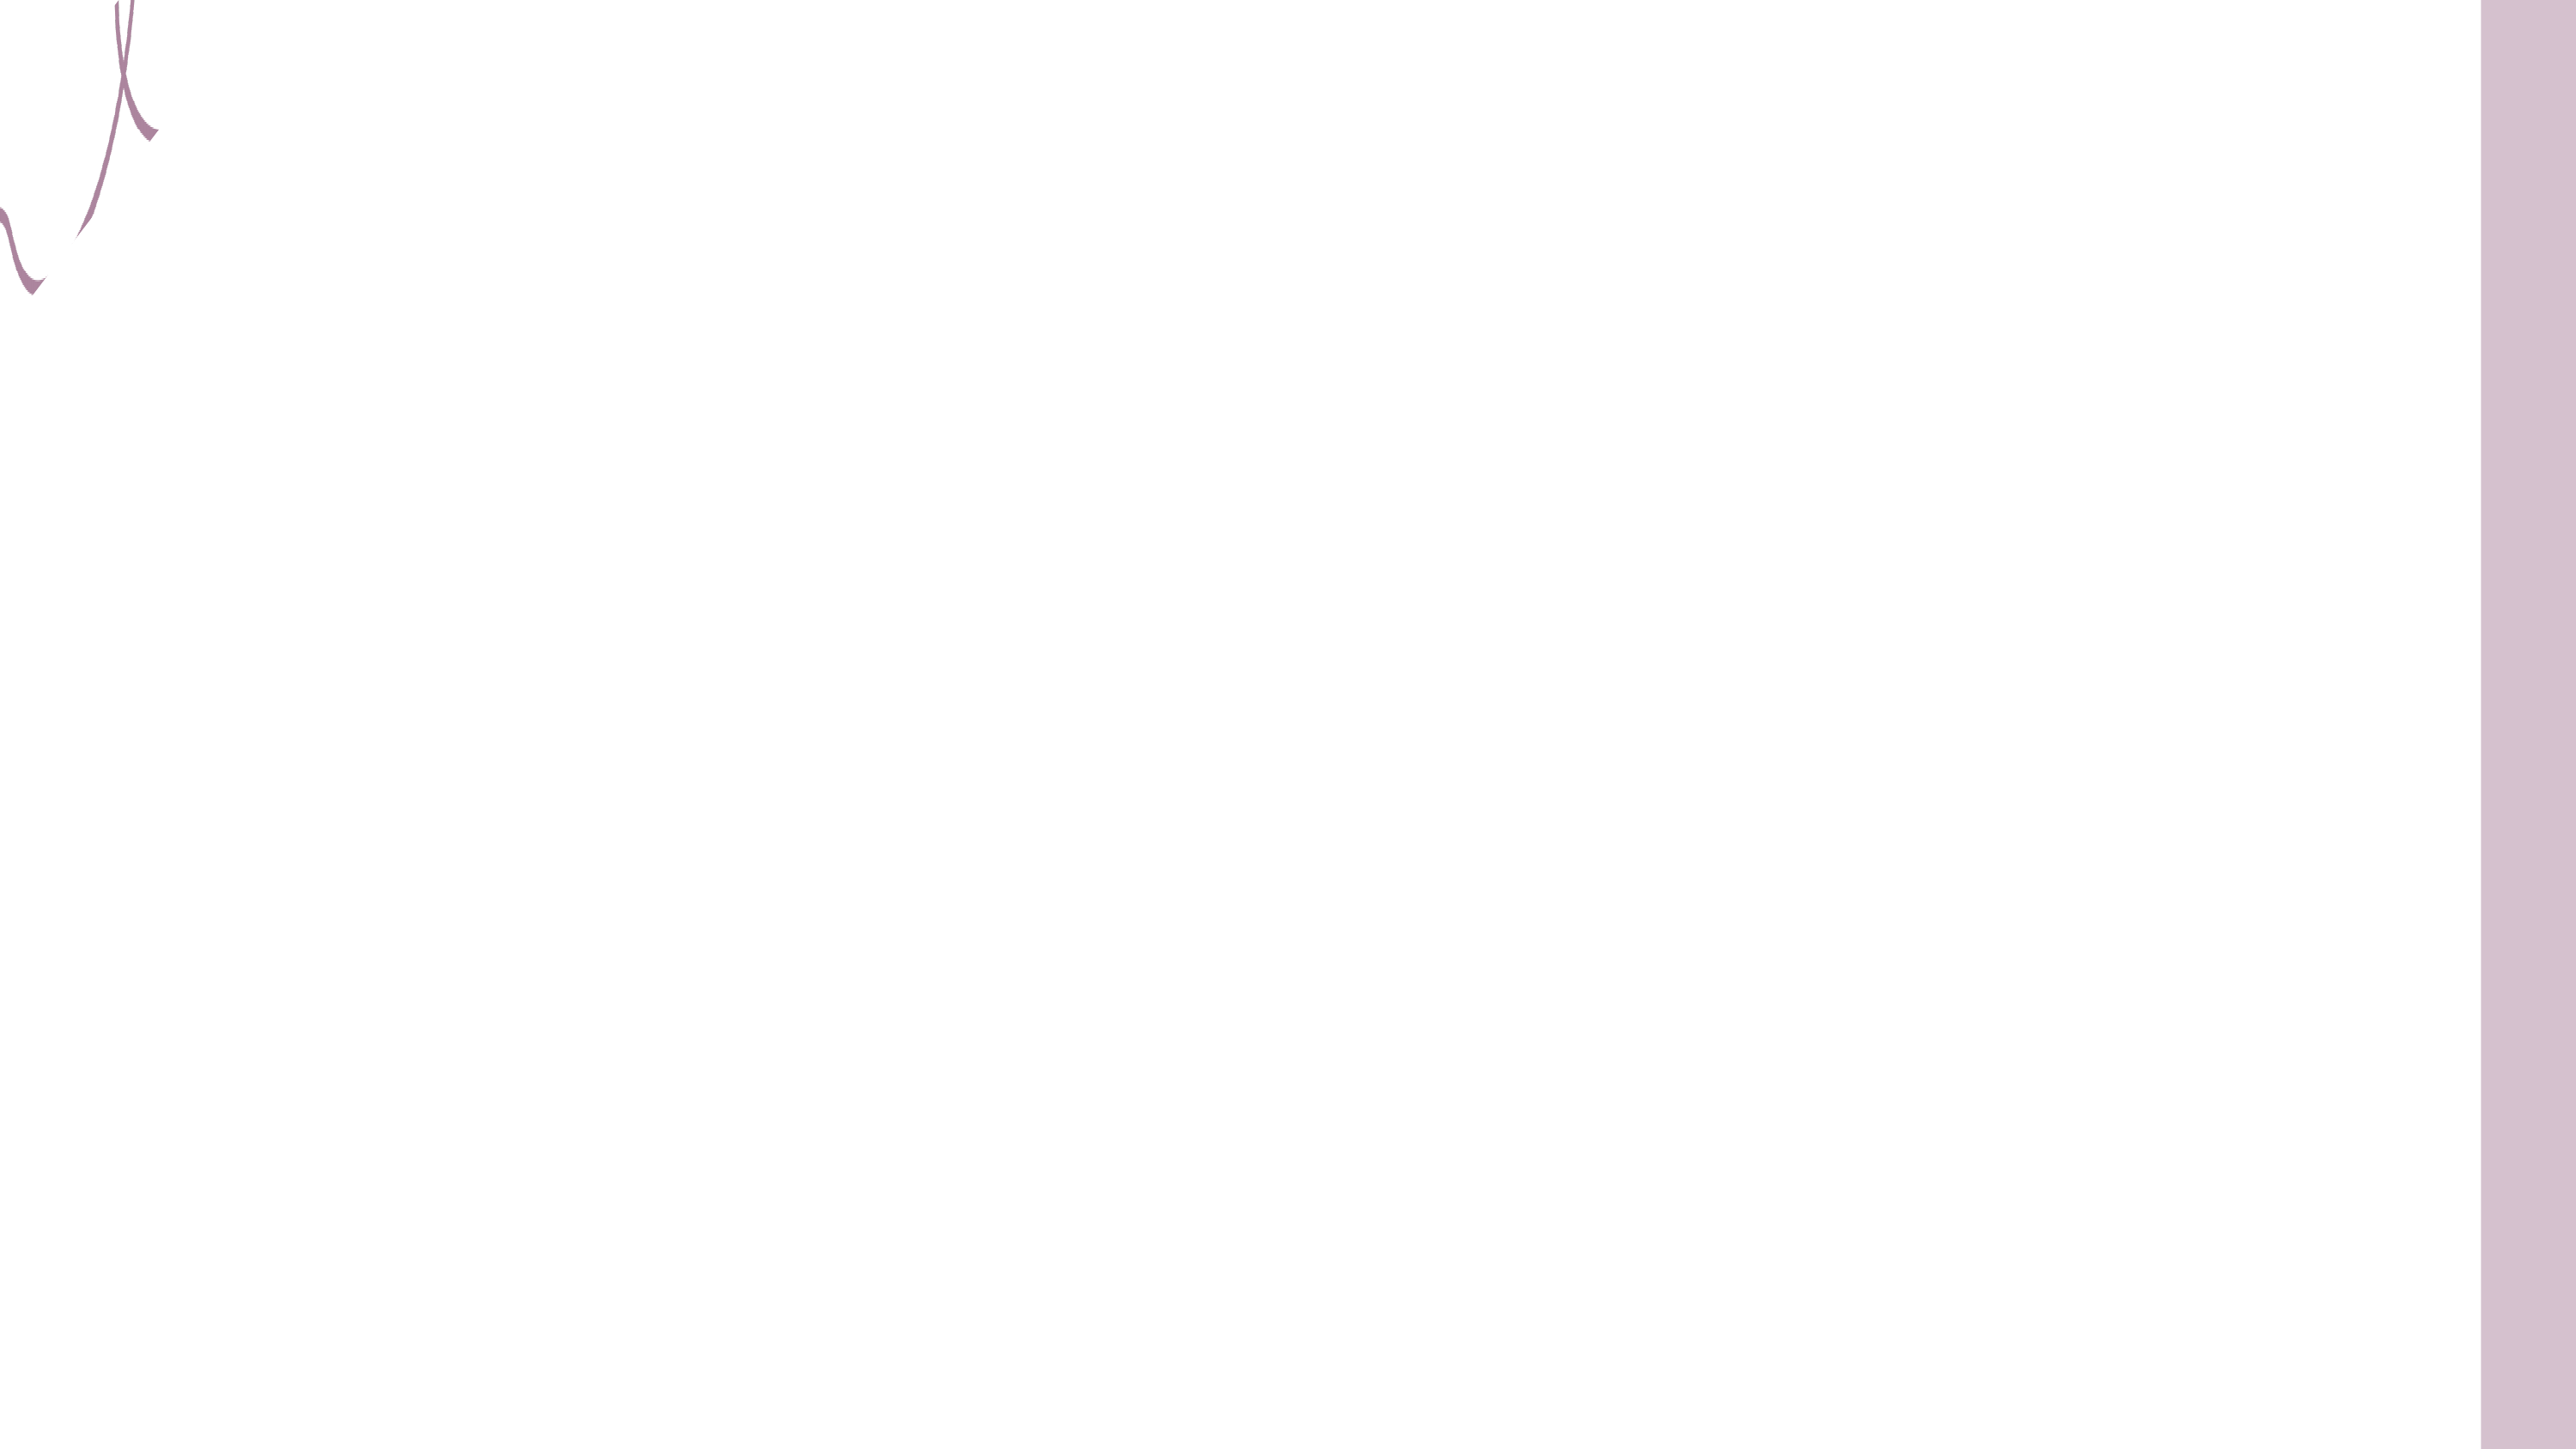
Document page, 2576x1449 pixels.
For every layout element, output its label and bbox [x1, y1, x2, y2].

text_box [2481, 0, 2576, 1449]
text_box [0, 0, 258, 301]
